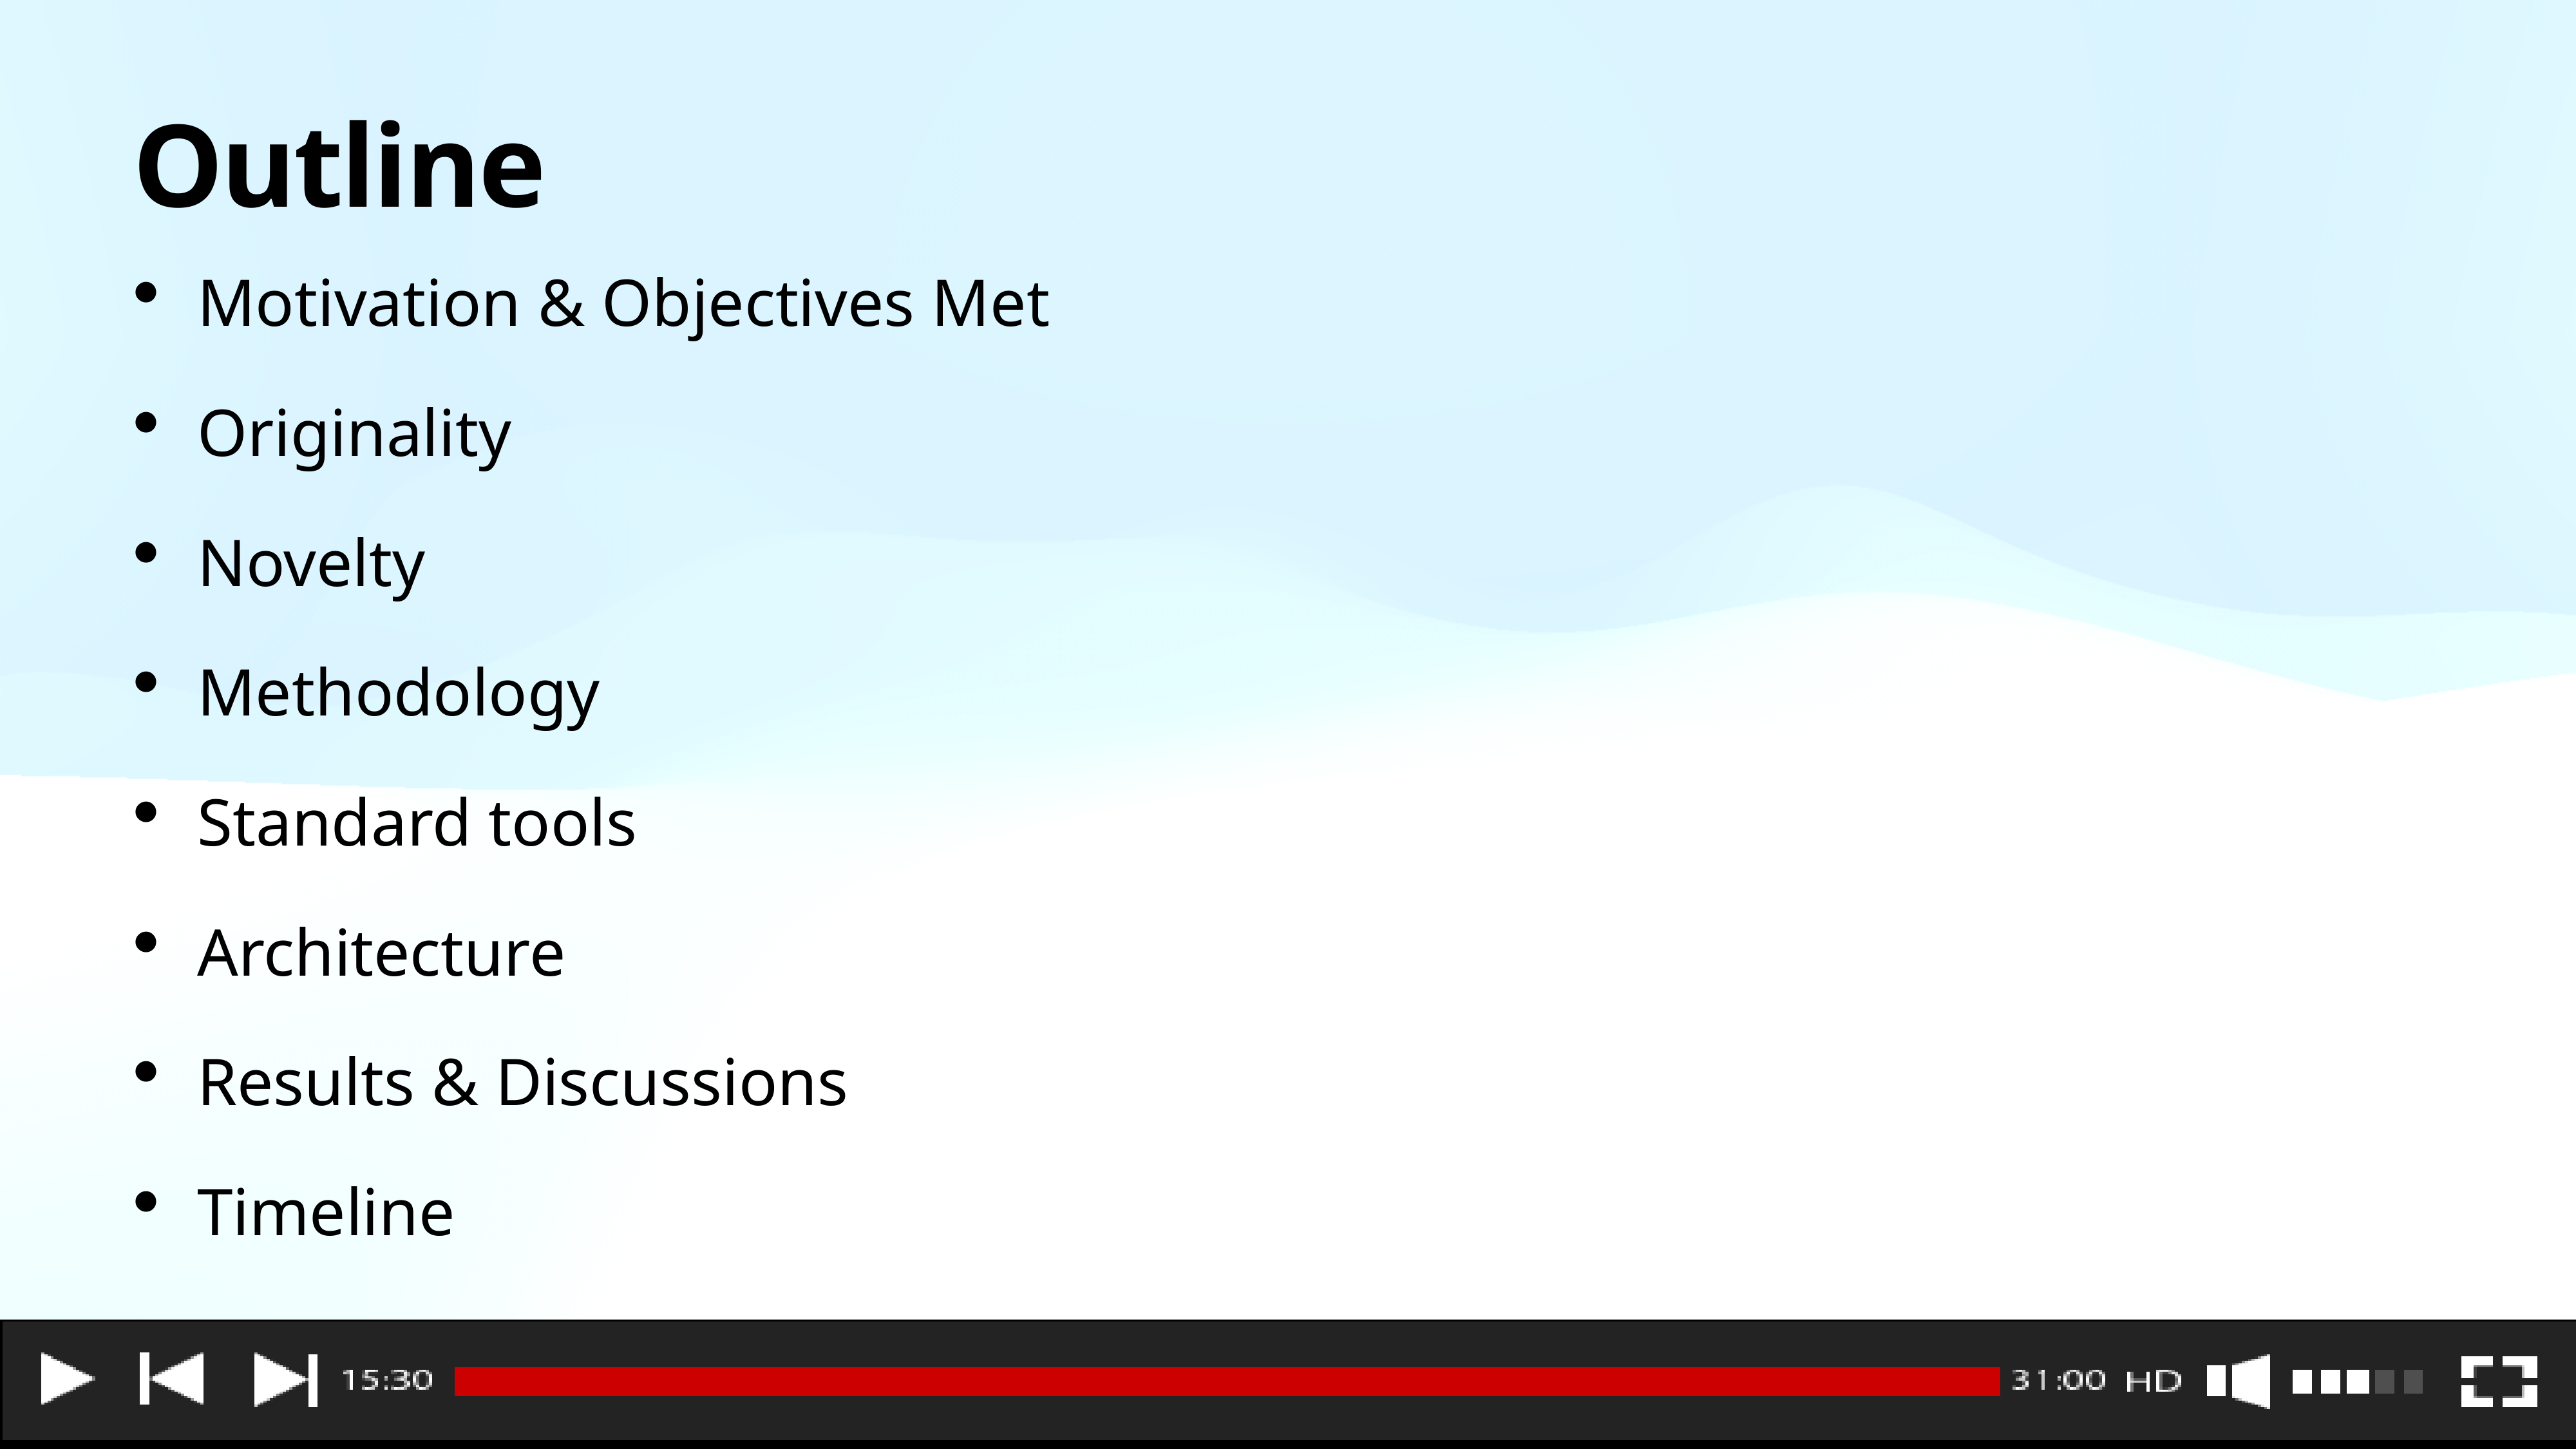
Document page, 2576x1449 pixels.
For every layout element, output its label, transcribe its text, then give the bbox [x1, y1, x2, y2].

picture [0, 0, 2576, 1449]
title Outline [127, 113, 2449, 265]
list Motivation & Objectives Met Originality Novelty Methodology Standard tools Architecture Results & Discussions Timeline [127, 265, 2449, 1320]
